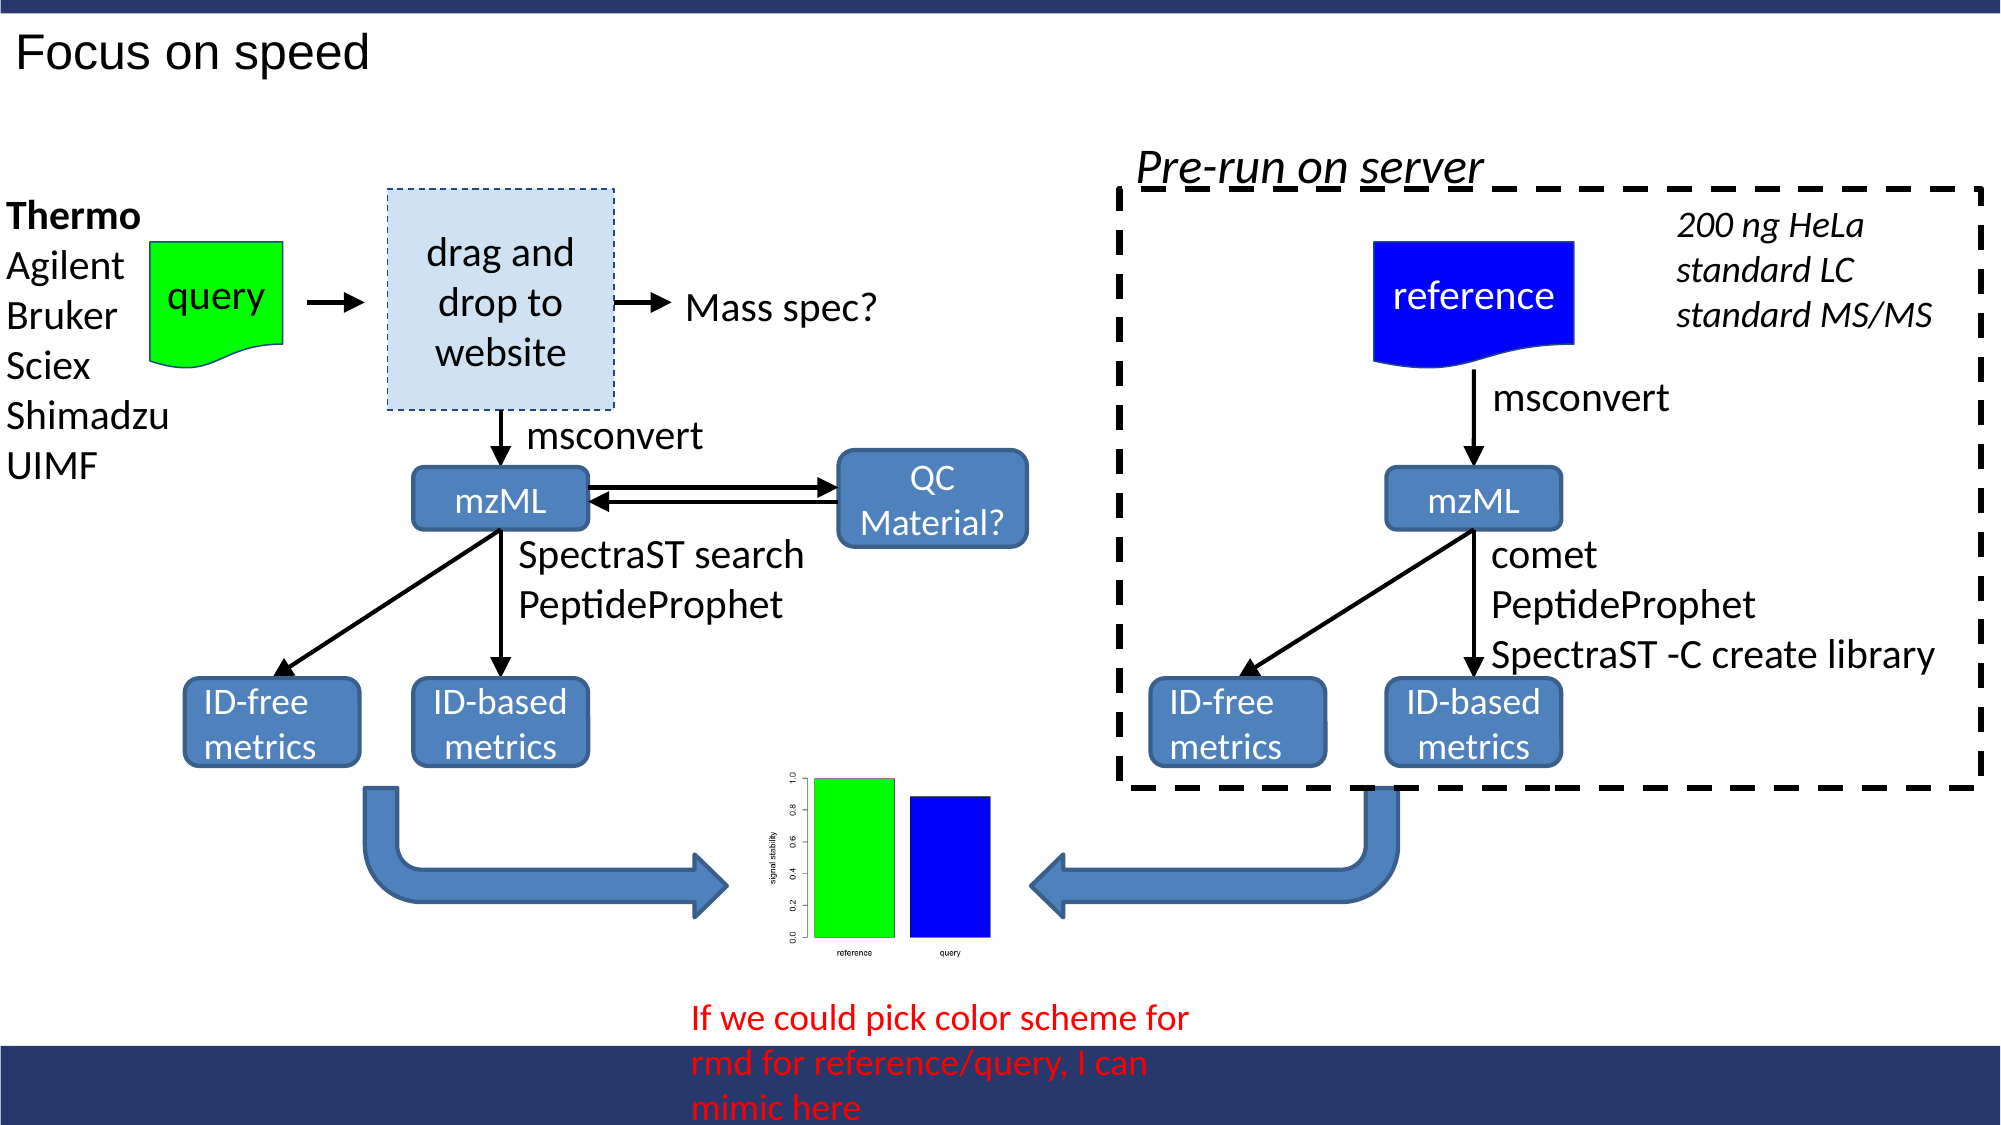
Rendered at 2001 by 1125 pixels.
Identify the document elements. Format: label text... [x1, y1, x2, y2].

text_box SpectraST search PeptideProphet [503, 519, 821, 634]
text_box Thermo Agilent Bruker Sciex Shimadzu UIMF [0, 180, 186, 496]
title Focus on speed [0, 12, 863, 88]
text_box query [186, 241, 283, 368]
text_box ID-based metrics [411, 676, 591, 769]
text_box QC Material? [836, 447, 1030, 549]
text_box mzML [411, 464, 591, 530]
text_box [271, 529, 501, 679]
text_box [1028, 788, 1401, 920]
text_box Pre-run on server [1120, 126, 1500, 201]
text_box msconvert [511, 400, 719, 466]
text_box 200 ng HeLa standard LC standard MS/MS [1661, 192, 1948, 343]
text_box If we could pick color scheme for rmd for reference/query, I can mimic here [676, 985, 1264, 1125]
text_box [1237, 529, 1475, 679]
text_box [1117, 187, 1983, 790]
text_box [362, 785, 730, 920]
text_box ID-free metrics [182, 676, 362, 769]
text_box Mass spec? [670, 272, 894, 338]
text_box drag and drop to website [387, 188, 614, 410]
picture [758, 765, 1000, 971]
